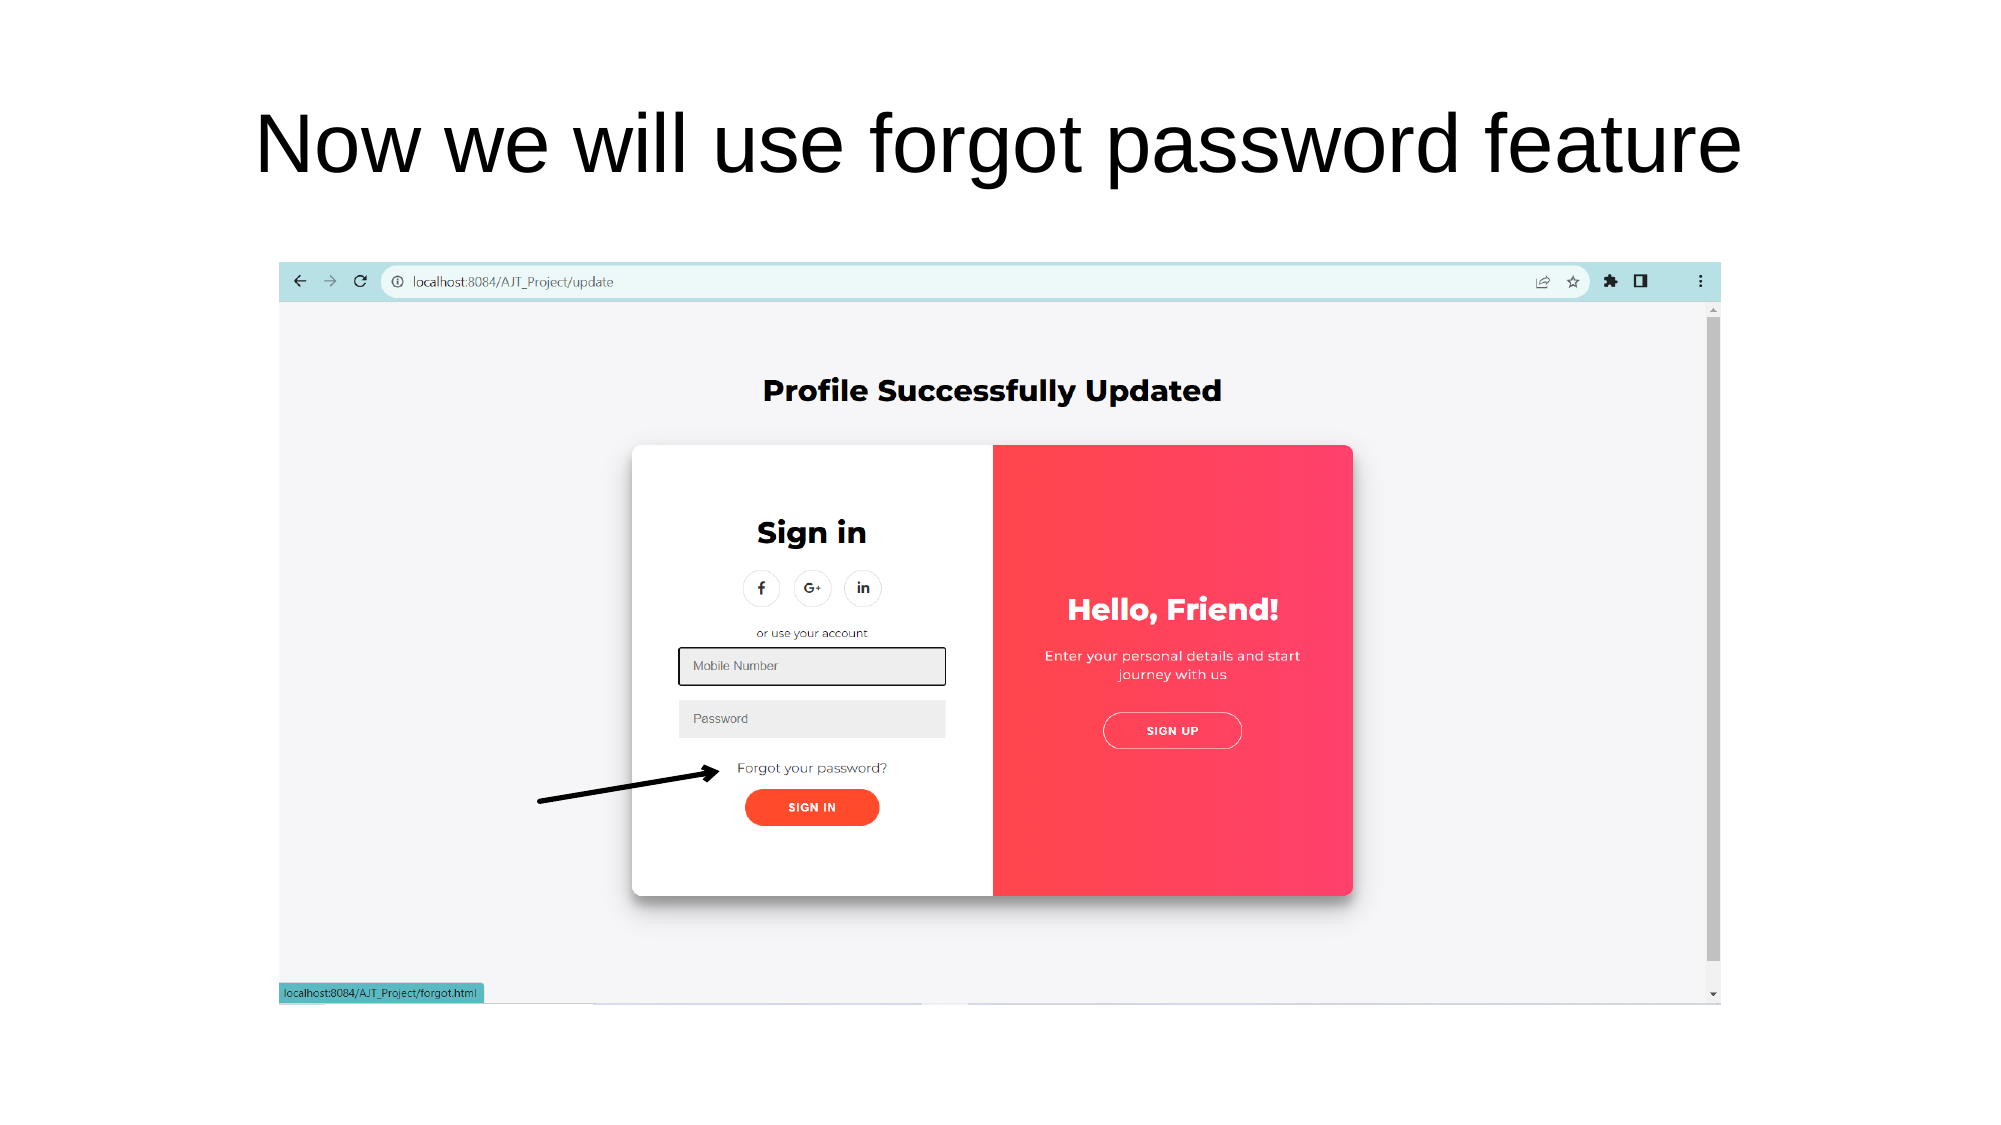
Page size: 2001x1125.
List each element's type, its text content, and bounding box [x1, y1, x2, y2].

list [279, 262, 1721, 1005]
title Now we will use forgot password feature [99, 44, 1901, 233]
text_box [539, 771, 720, 802]
